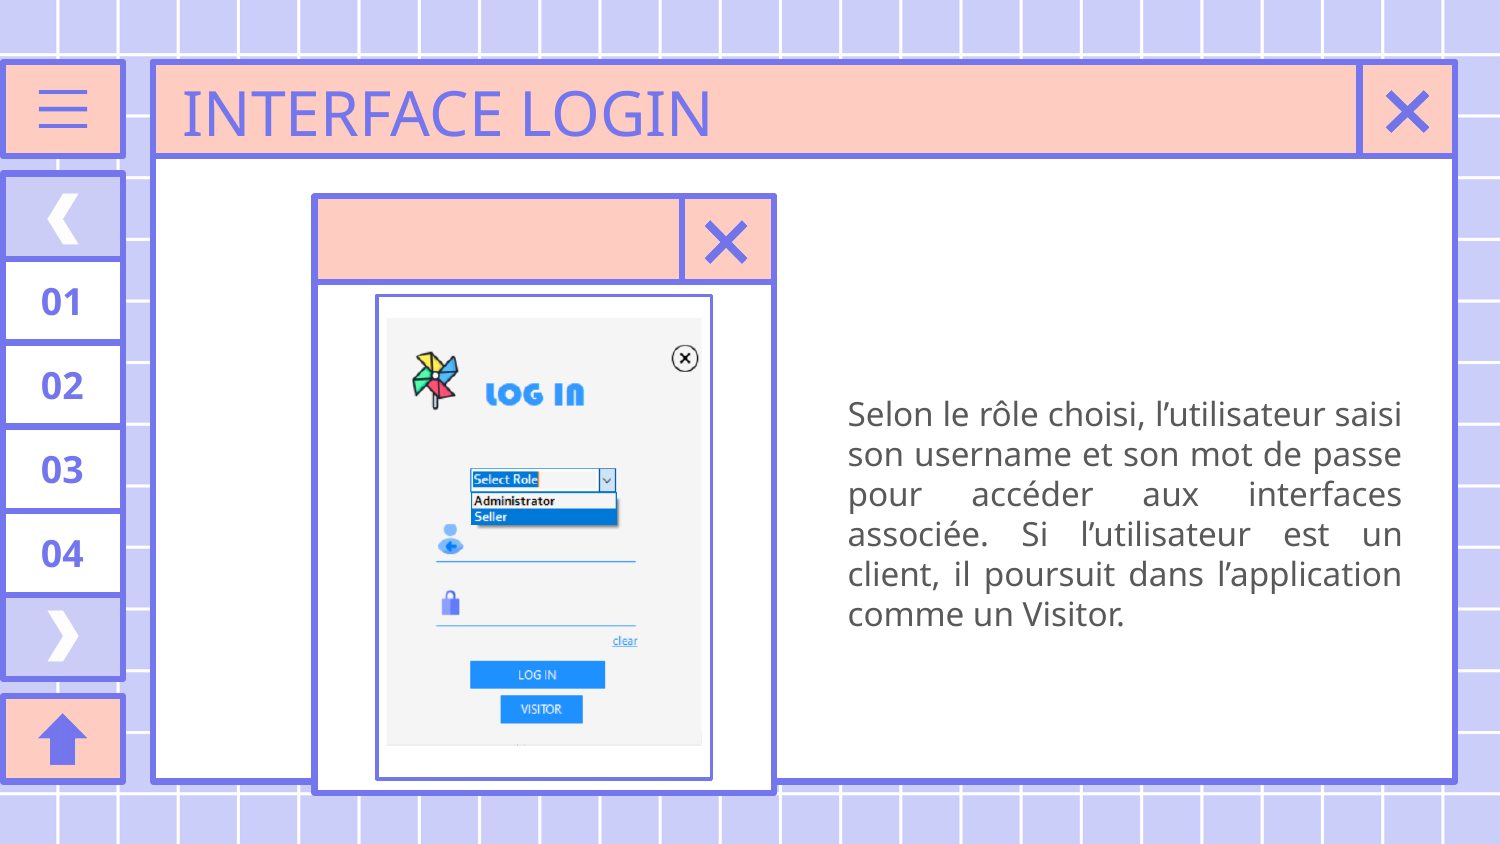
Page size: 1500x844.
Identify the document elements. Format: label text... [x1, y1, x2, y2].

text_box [314, 196, 775, 794]
picture [38, 90, 88, 129]
picture [38, 610, 88, 662]
text_box 03 [20, 449, 104, 487]
picture [0, 0, 1500, 844]
text_box 04 [20, 533, 104, 572]
text_box 01 [20, 281, 104, 319]
title INTERFACE LOGIN [182, 64, 1318, 159]
picture [38, 193, 88, 245]
picture [37, 713, 88, 765]
subtitle Selon le rôle choisi, l’utilisateur saisi son username et son mot de passe pour accéder aux interfaces associée. Si l’utilisateur est un client, il poursuit dans l’application comme un Visitor. [847, 364, 1404, 662]
text_box 02 [20, 365, 104, 403]
